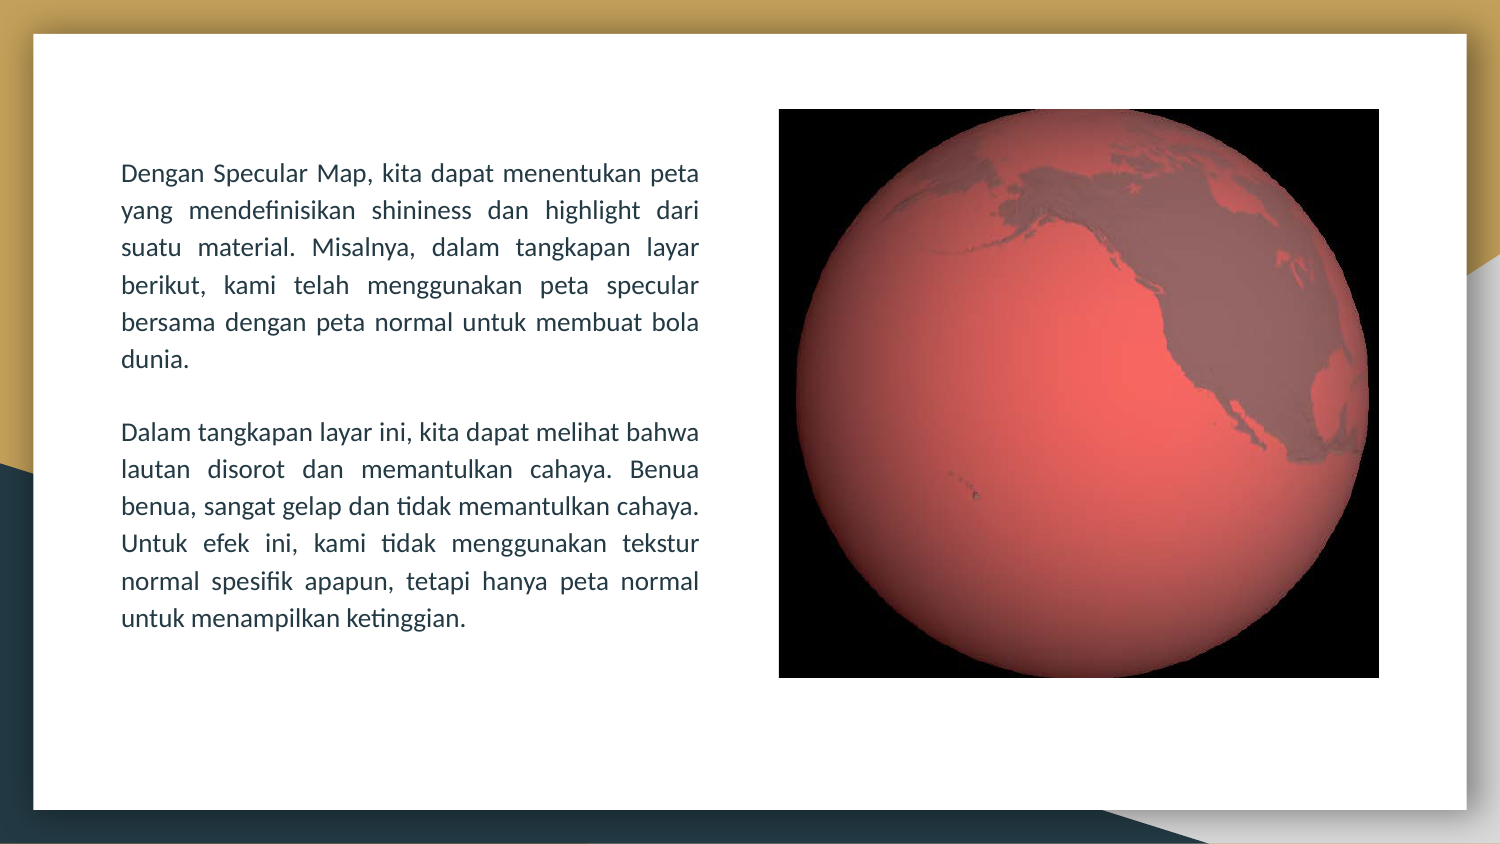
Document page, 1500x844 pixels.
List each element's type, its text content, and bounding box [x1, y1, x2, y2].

picture [778, 109, 1380, 678]
list Dengan Specular Map, kita dapat menentukan peta yang mendefinisikan shininess dan highlight dari suatu material. Misalnya, dalam tangkapan layar berikut, kami telah menggunakan peta specular bersama dengan peta normal untuk membuat bola dunia. [106, 135, 715, 382]
list Dalam tangkapan layar ini, kita dapat melihat bahwa lautan disorot dan memantulkan cahaya. Benua benua, sangat gelap dan tidak memantulkan cahaya. Untuk efek ini, kami tidak menggunakan tekstur normal spesifik apapun, tetapi hanya peta normal untuk menampilkan ketinggian. [106, 394, 715, 649]
